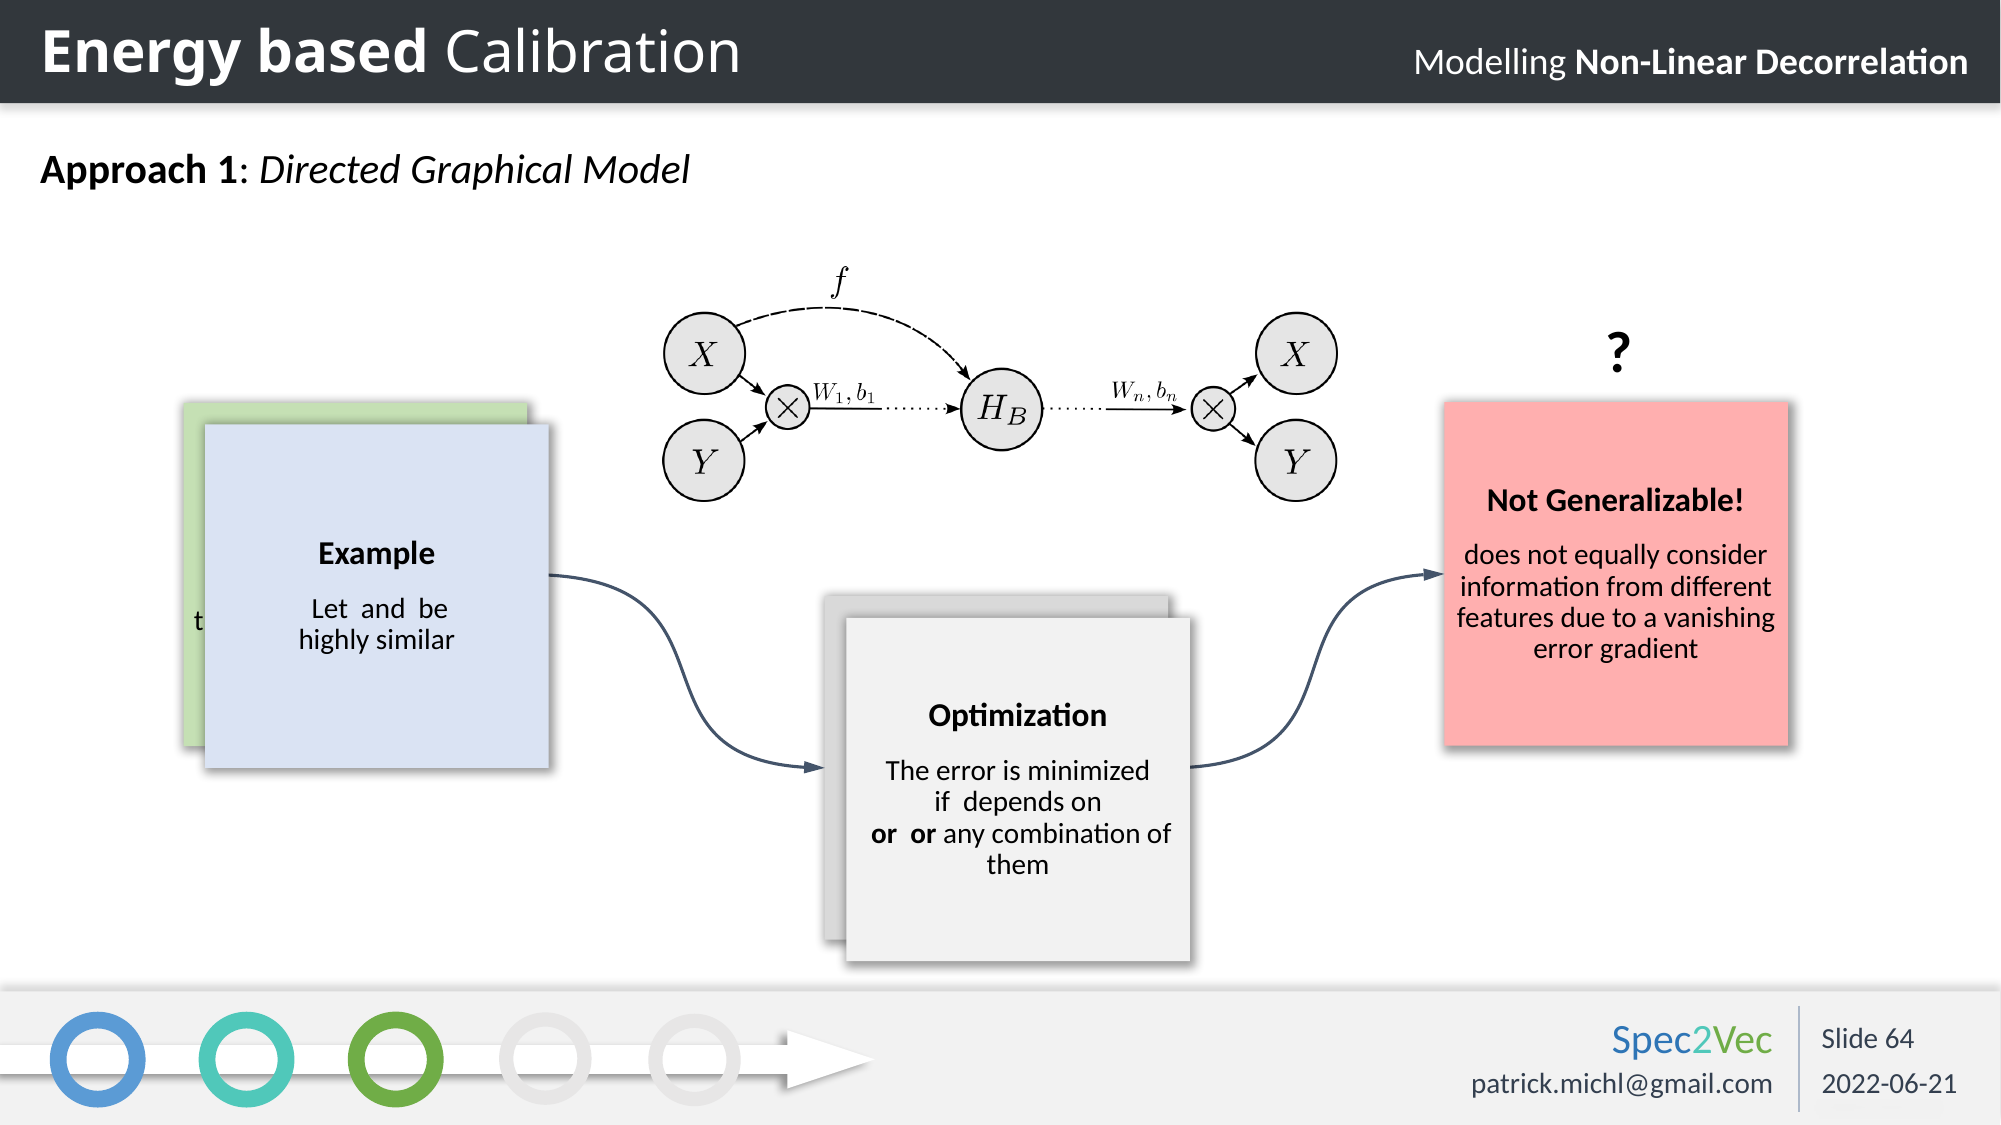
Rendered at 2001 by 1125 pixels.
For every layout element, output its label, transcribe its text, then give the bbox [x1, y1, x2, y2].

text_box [527, 574, 825, 768]
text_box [1168, 573, 1445, 768]
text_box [198, 1011, 295, 1108]
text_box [347, 1011, 444, 1108]
text_box Energy based Calibration [25, 5, 1922, 102]
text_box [1445, 397, 1800, 759]
text_box ? [1590, 314, 1671, 403]
text_box Not Generalizable! does not equally consider information from different features due to a vanishing error gradient [1444, 402, 1788, 746]
text_box Directed mapping to latent space Map features onto itself through a latent bottleneck layer and minimize Error [183, 402, 528, 747]
text_box Modelling Non-Linear Decorrelation [1032, 29, 1984, 90]
picture [662, 266, 1338, 502]
text_box Approach 1: Directed Graphical Model [25, 140, 1955, 958]
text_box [49, 1011, 146, 1108]
